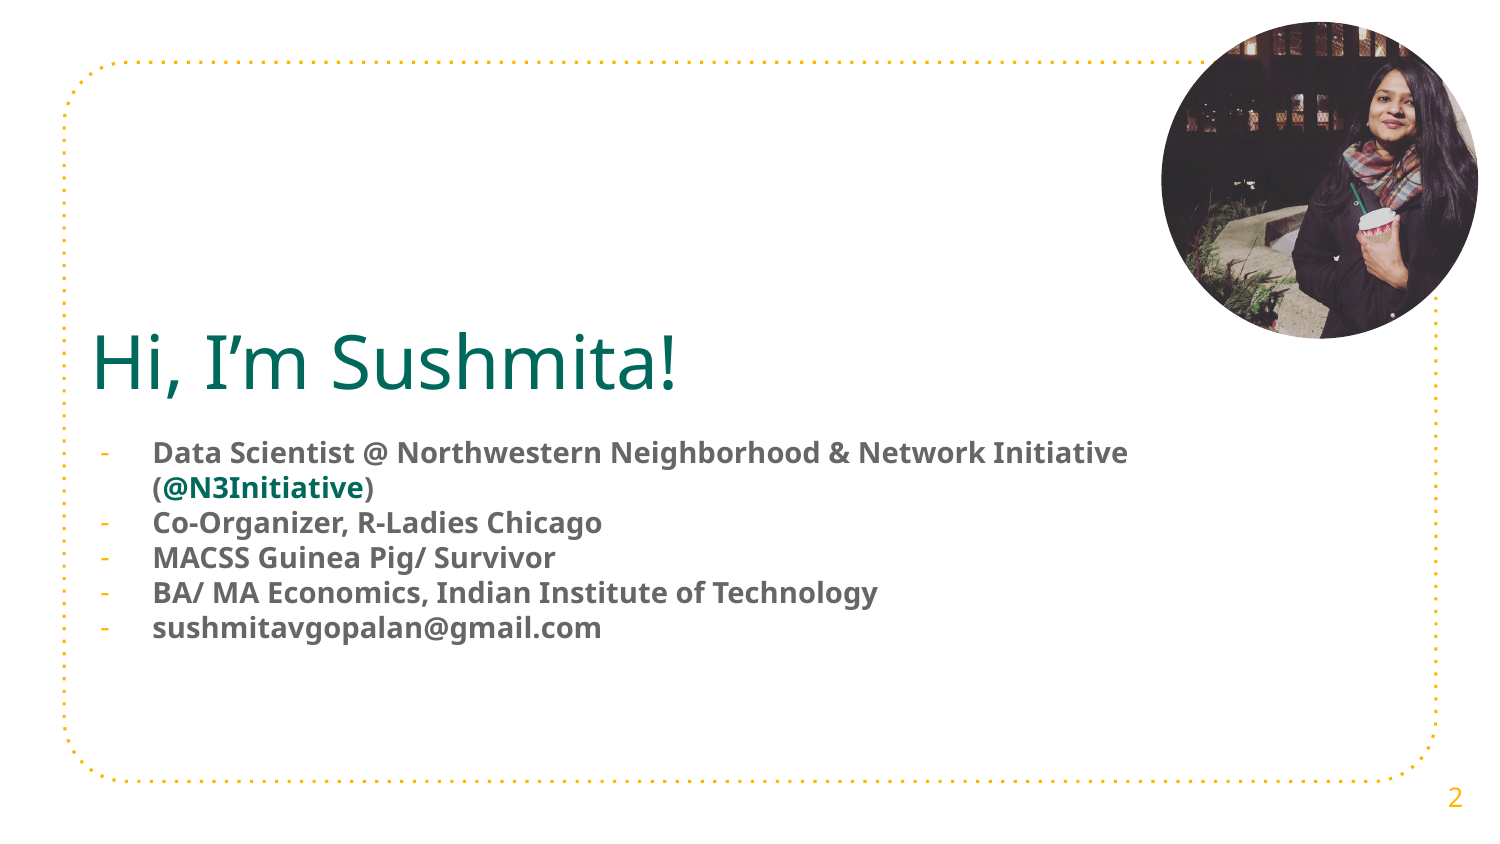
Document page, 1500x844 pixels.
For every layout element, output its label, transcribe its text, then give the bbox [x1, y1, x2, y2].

picture [1161, 21, 1479, 339]
subtitle Data Scientist @ Northwestern Neighborhood & Network Initiative (@N3Initiative) Co-Organizer, R-Ladies Chicago MACSS Guinea Pig/ Survivor BA/ MA Economics, Indian Institute of Technology sushmitavgopalan@gmail.com [62, 419, 1314, 736]
title Hi, I’m Sushmita! [75, 209, 1157, 400]
slide_number ‹#› [1411, 753, 1500, 844]
